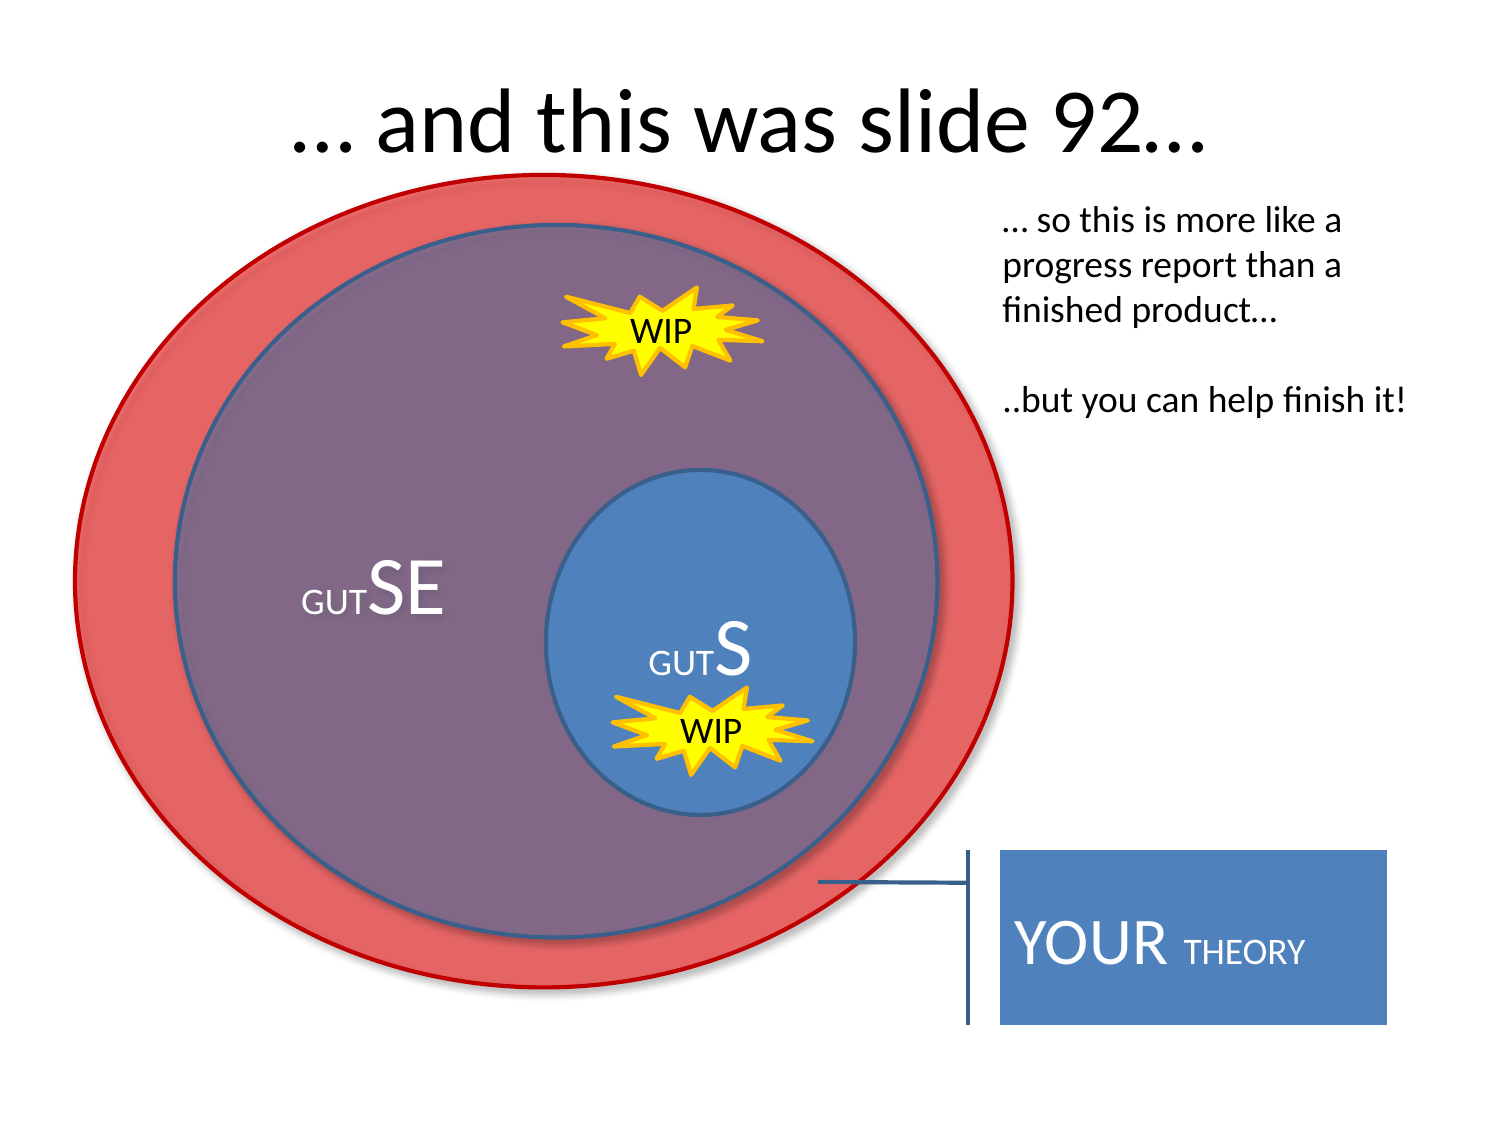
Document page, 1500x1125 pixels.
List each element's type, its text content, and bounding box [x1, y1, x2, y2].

text_box [334, 947, 753, 990]
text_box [174, 224, 938, 938]
text_box [72, 333, 169, 829]
text_box YOUR THEORY [1000, 850, 1387, 1025]
text_box … so this is more like a progress report than a finished product… ..but you can help finish it! [987, 187, 1438, 428]
text_box YOUR THEORY [941, 849, 970, 1025]
text_box [317, 188, 770, 223]
title … and this was slide 92… [75, 45, 1425, 188]
text_box [941, 361, 1015, 801]
